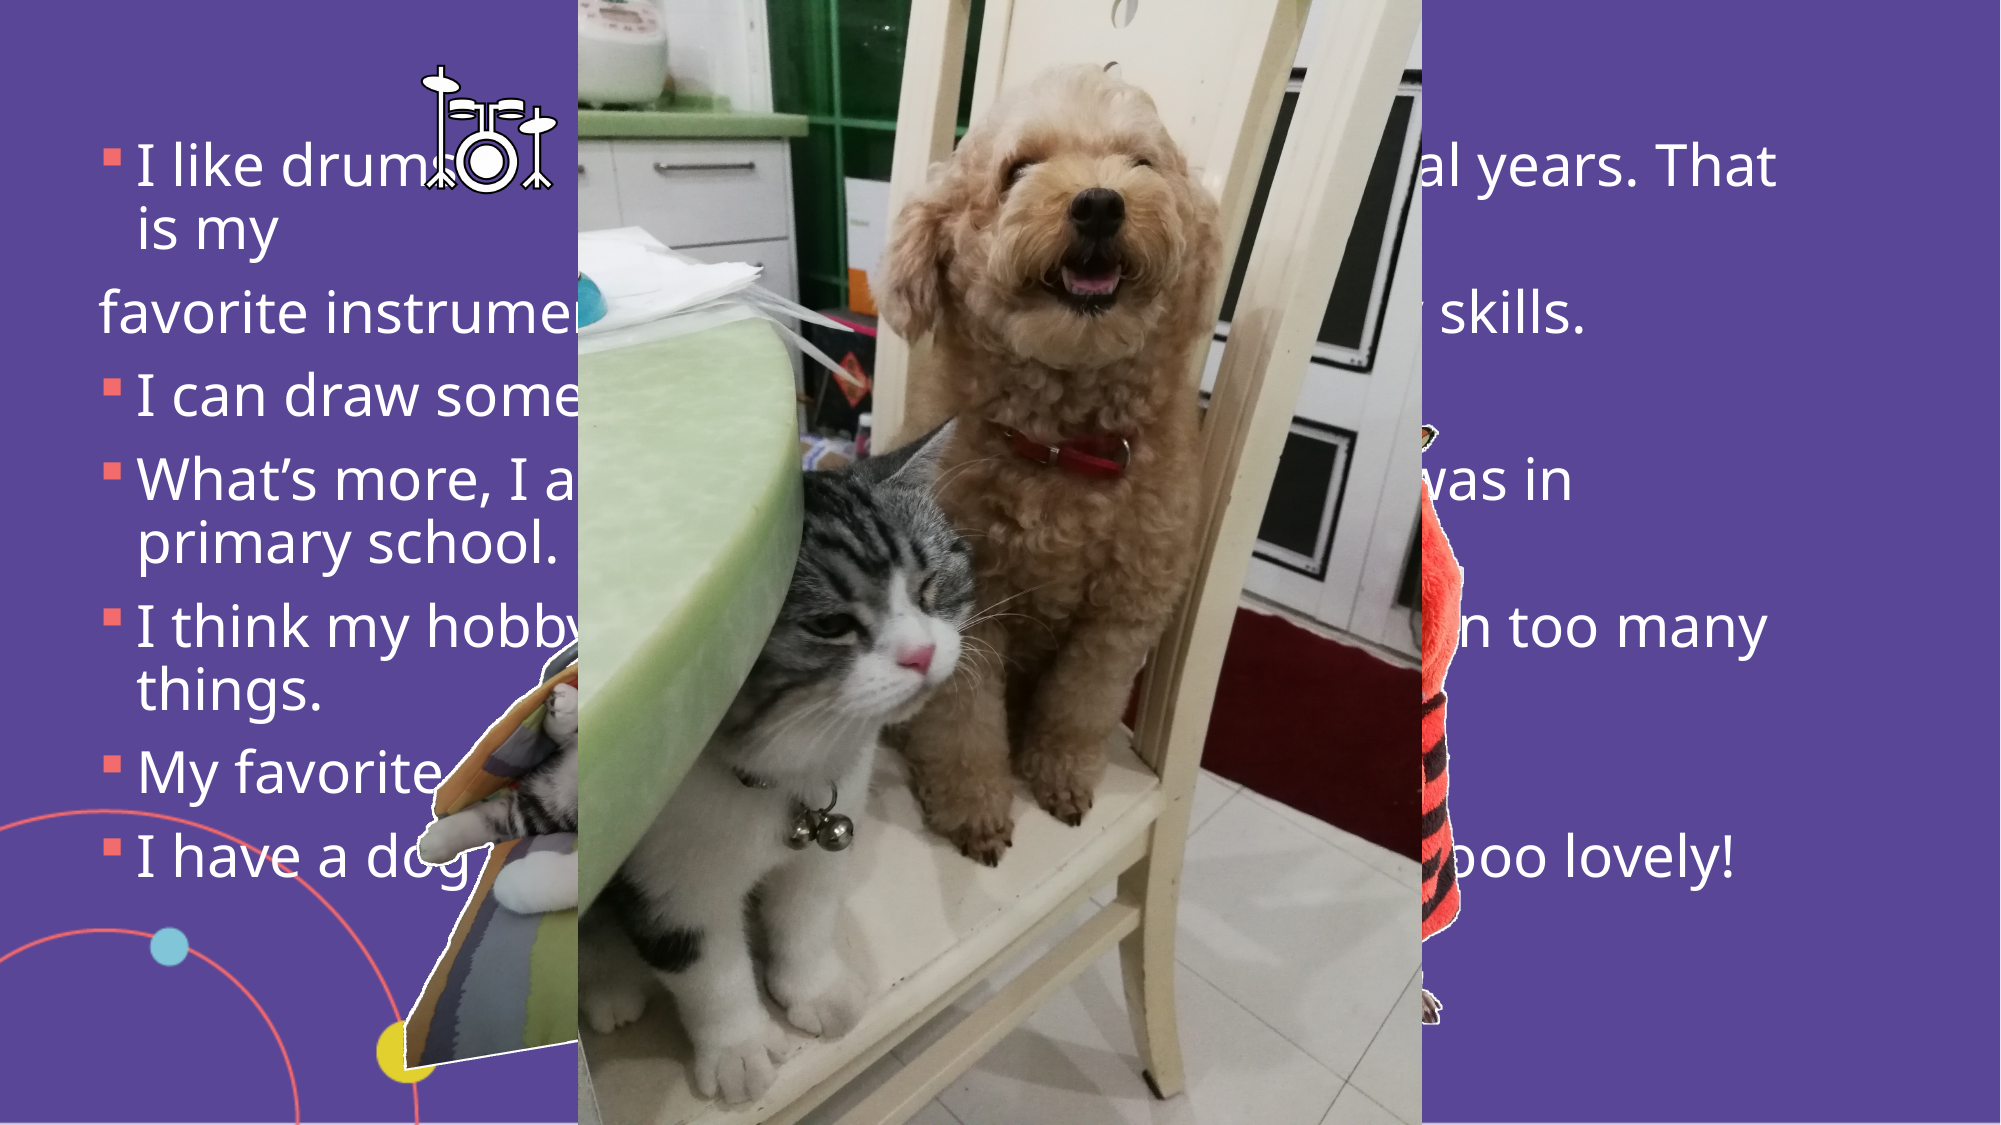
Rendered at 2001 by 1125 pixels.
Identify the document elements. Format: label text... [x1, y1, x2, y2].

list I like drums , and I have played it for several years. That is my favorite instrument, so that I keep improving my skills. I can draw some simple paintings. What’s more, I am good at Teakwondo when I was in primary school. I think my hobby is really wide, I am interesting in too many things. My favorite color is green! I have a dog and a cat in my home, they are sooooo lovely! [1422, 128, 1809, 949]
list I like drums , and I have played it for several years. That is my favorite instrument, so that I keep improving my skills. I can draw some simple paintings. What’s more, I am good at Teakwondo when I was in primary school. I think my hobby is really wide, I am interesting in too many things. My favorite color is green! I have a dog and a cat in my home, they are sooooo lovely! [83, 128, 578, 949]
picture [0, 0, 2001, 1125]
